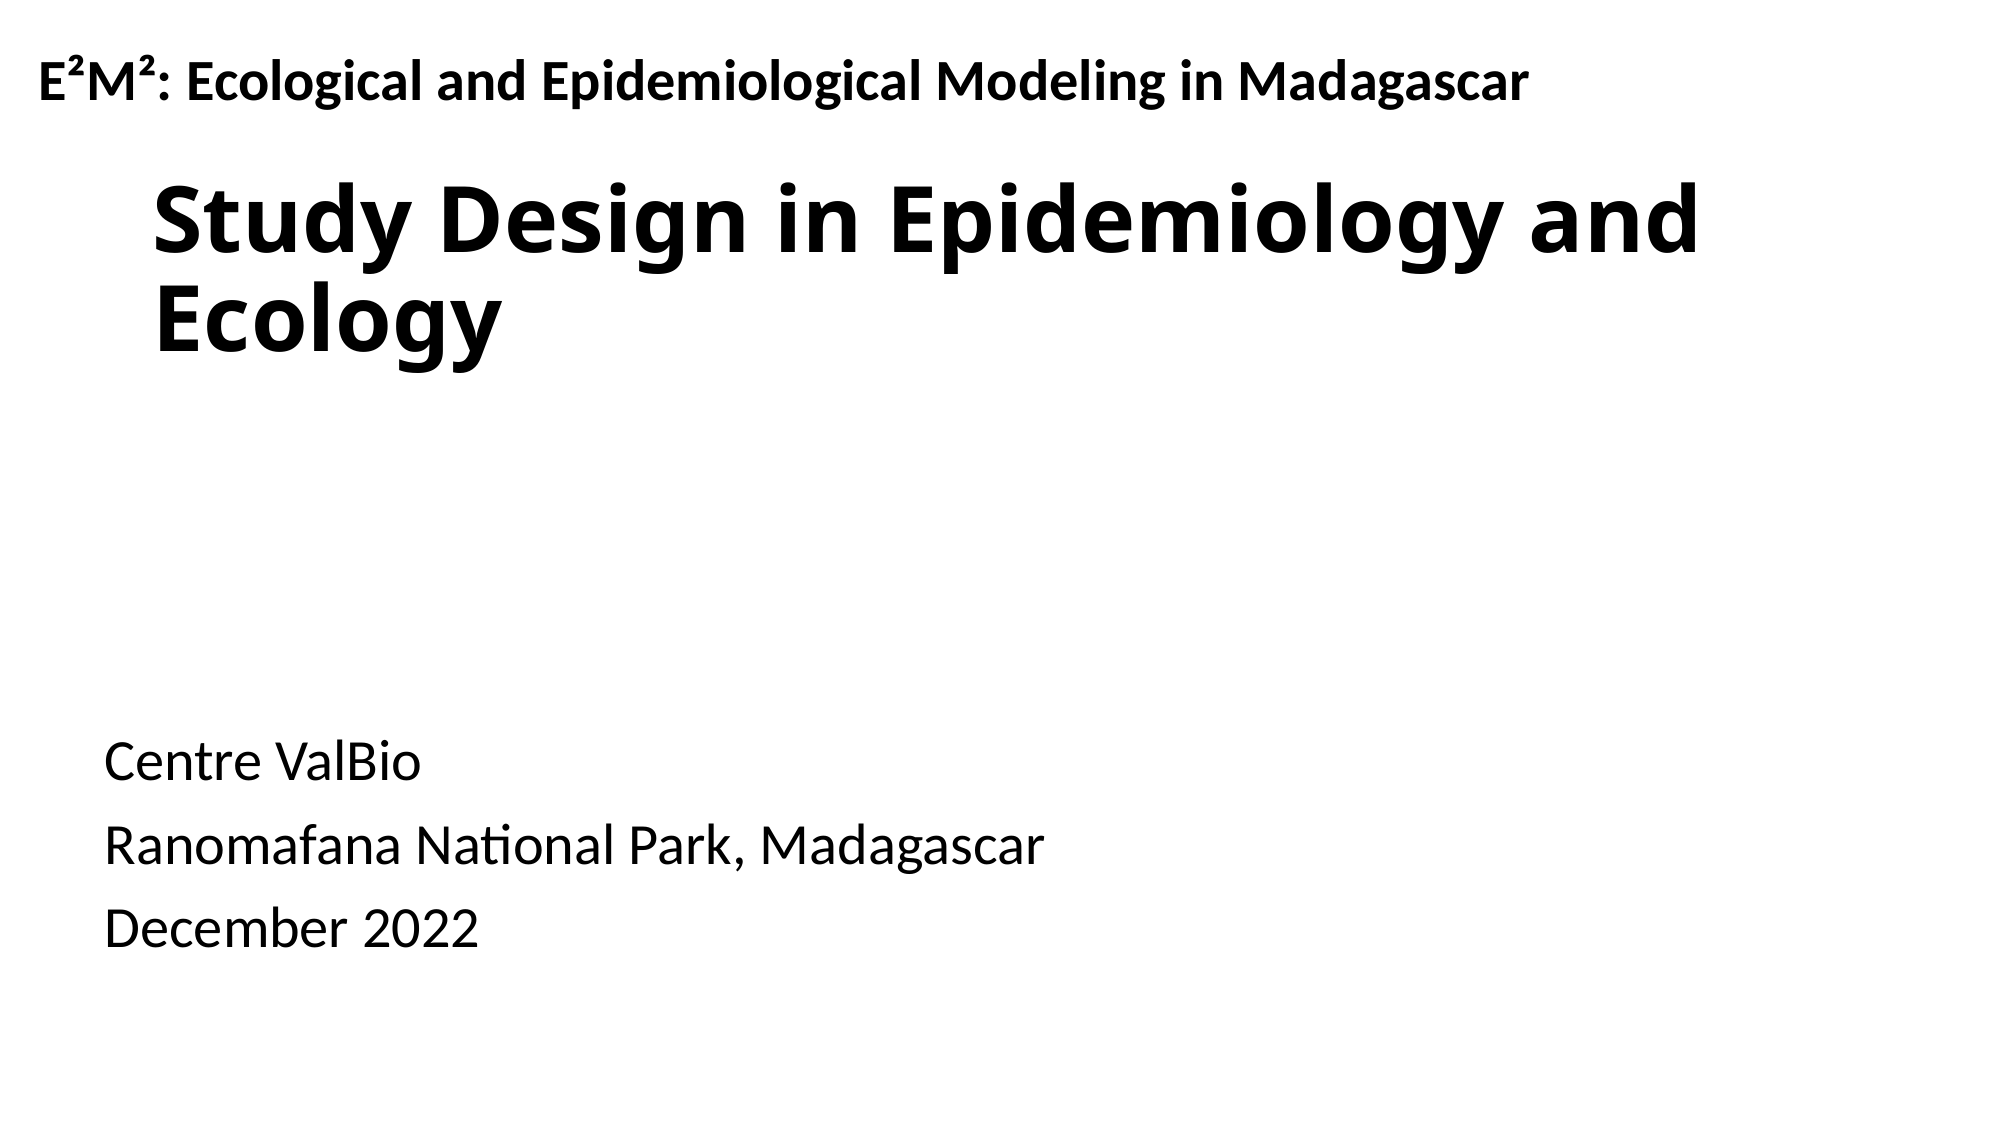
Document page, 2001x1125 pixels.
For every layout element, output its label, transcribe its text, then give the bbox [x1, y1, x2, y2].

title Study Design in Epidemiology and Ecology [137, 163, 1863, 381]
text_box E²M²: Ecological and Epidemiological Modeling in Madagascar [23, 42, 1749, 201]
list Centre ValBio Ranomafana National Park, Madagascar December 2022 [89, 722, 1863, 1014]
